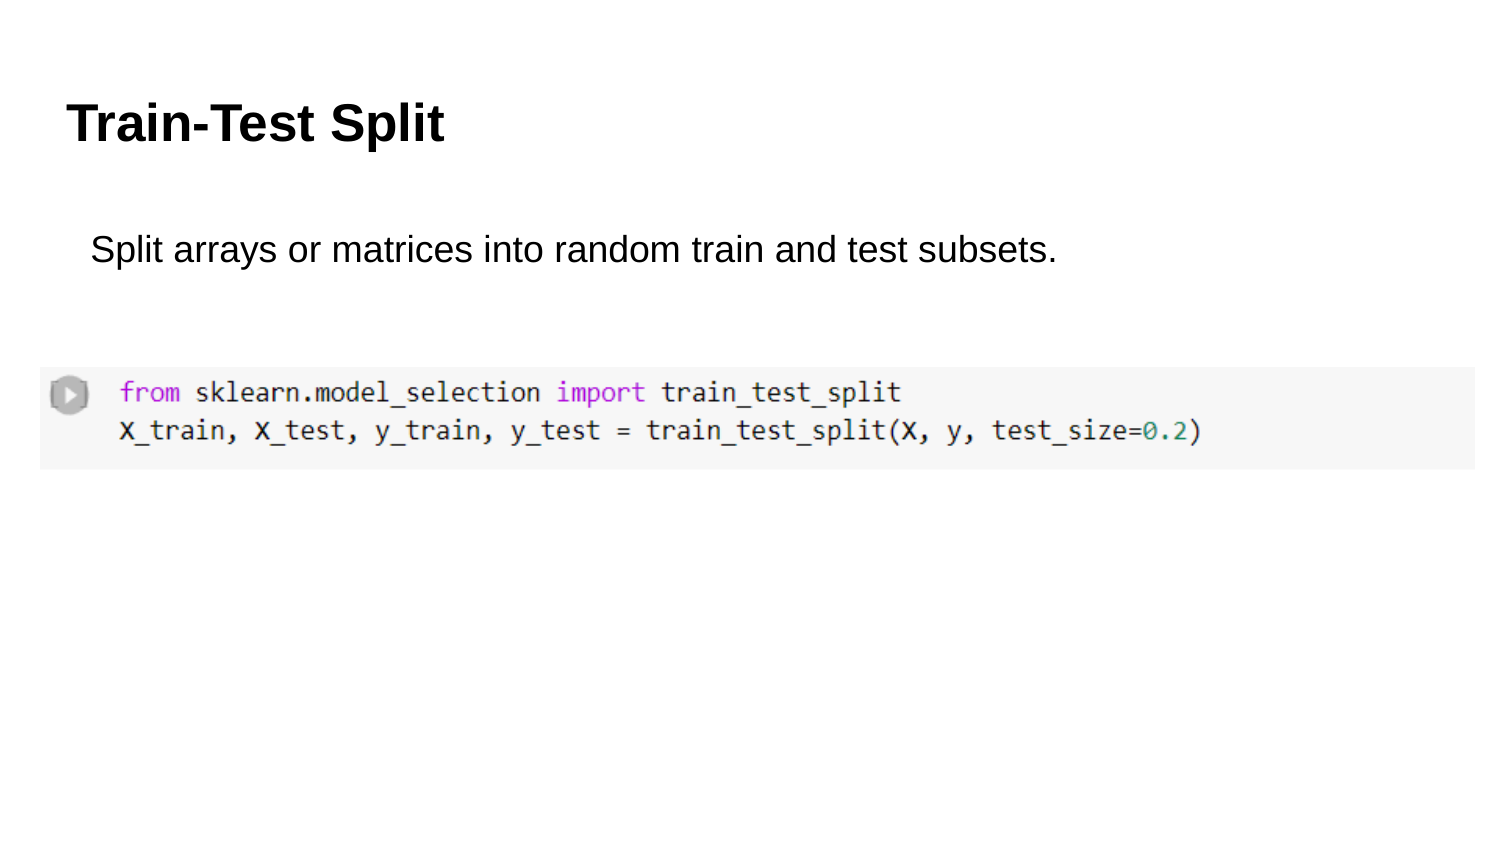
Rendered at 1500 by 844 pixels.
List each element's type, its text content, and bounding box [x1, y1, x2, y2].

picture [40, 367, 1475, 476]
title Train-Test Split [51, 72, 1449, 167]
text_box Split arrays or matrices into random train and test subsets. [75, 210, 1173, 286]
